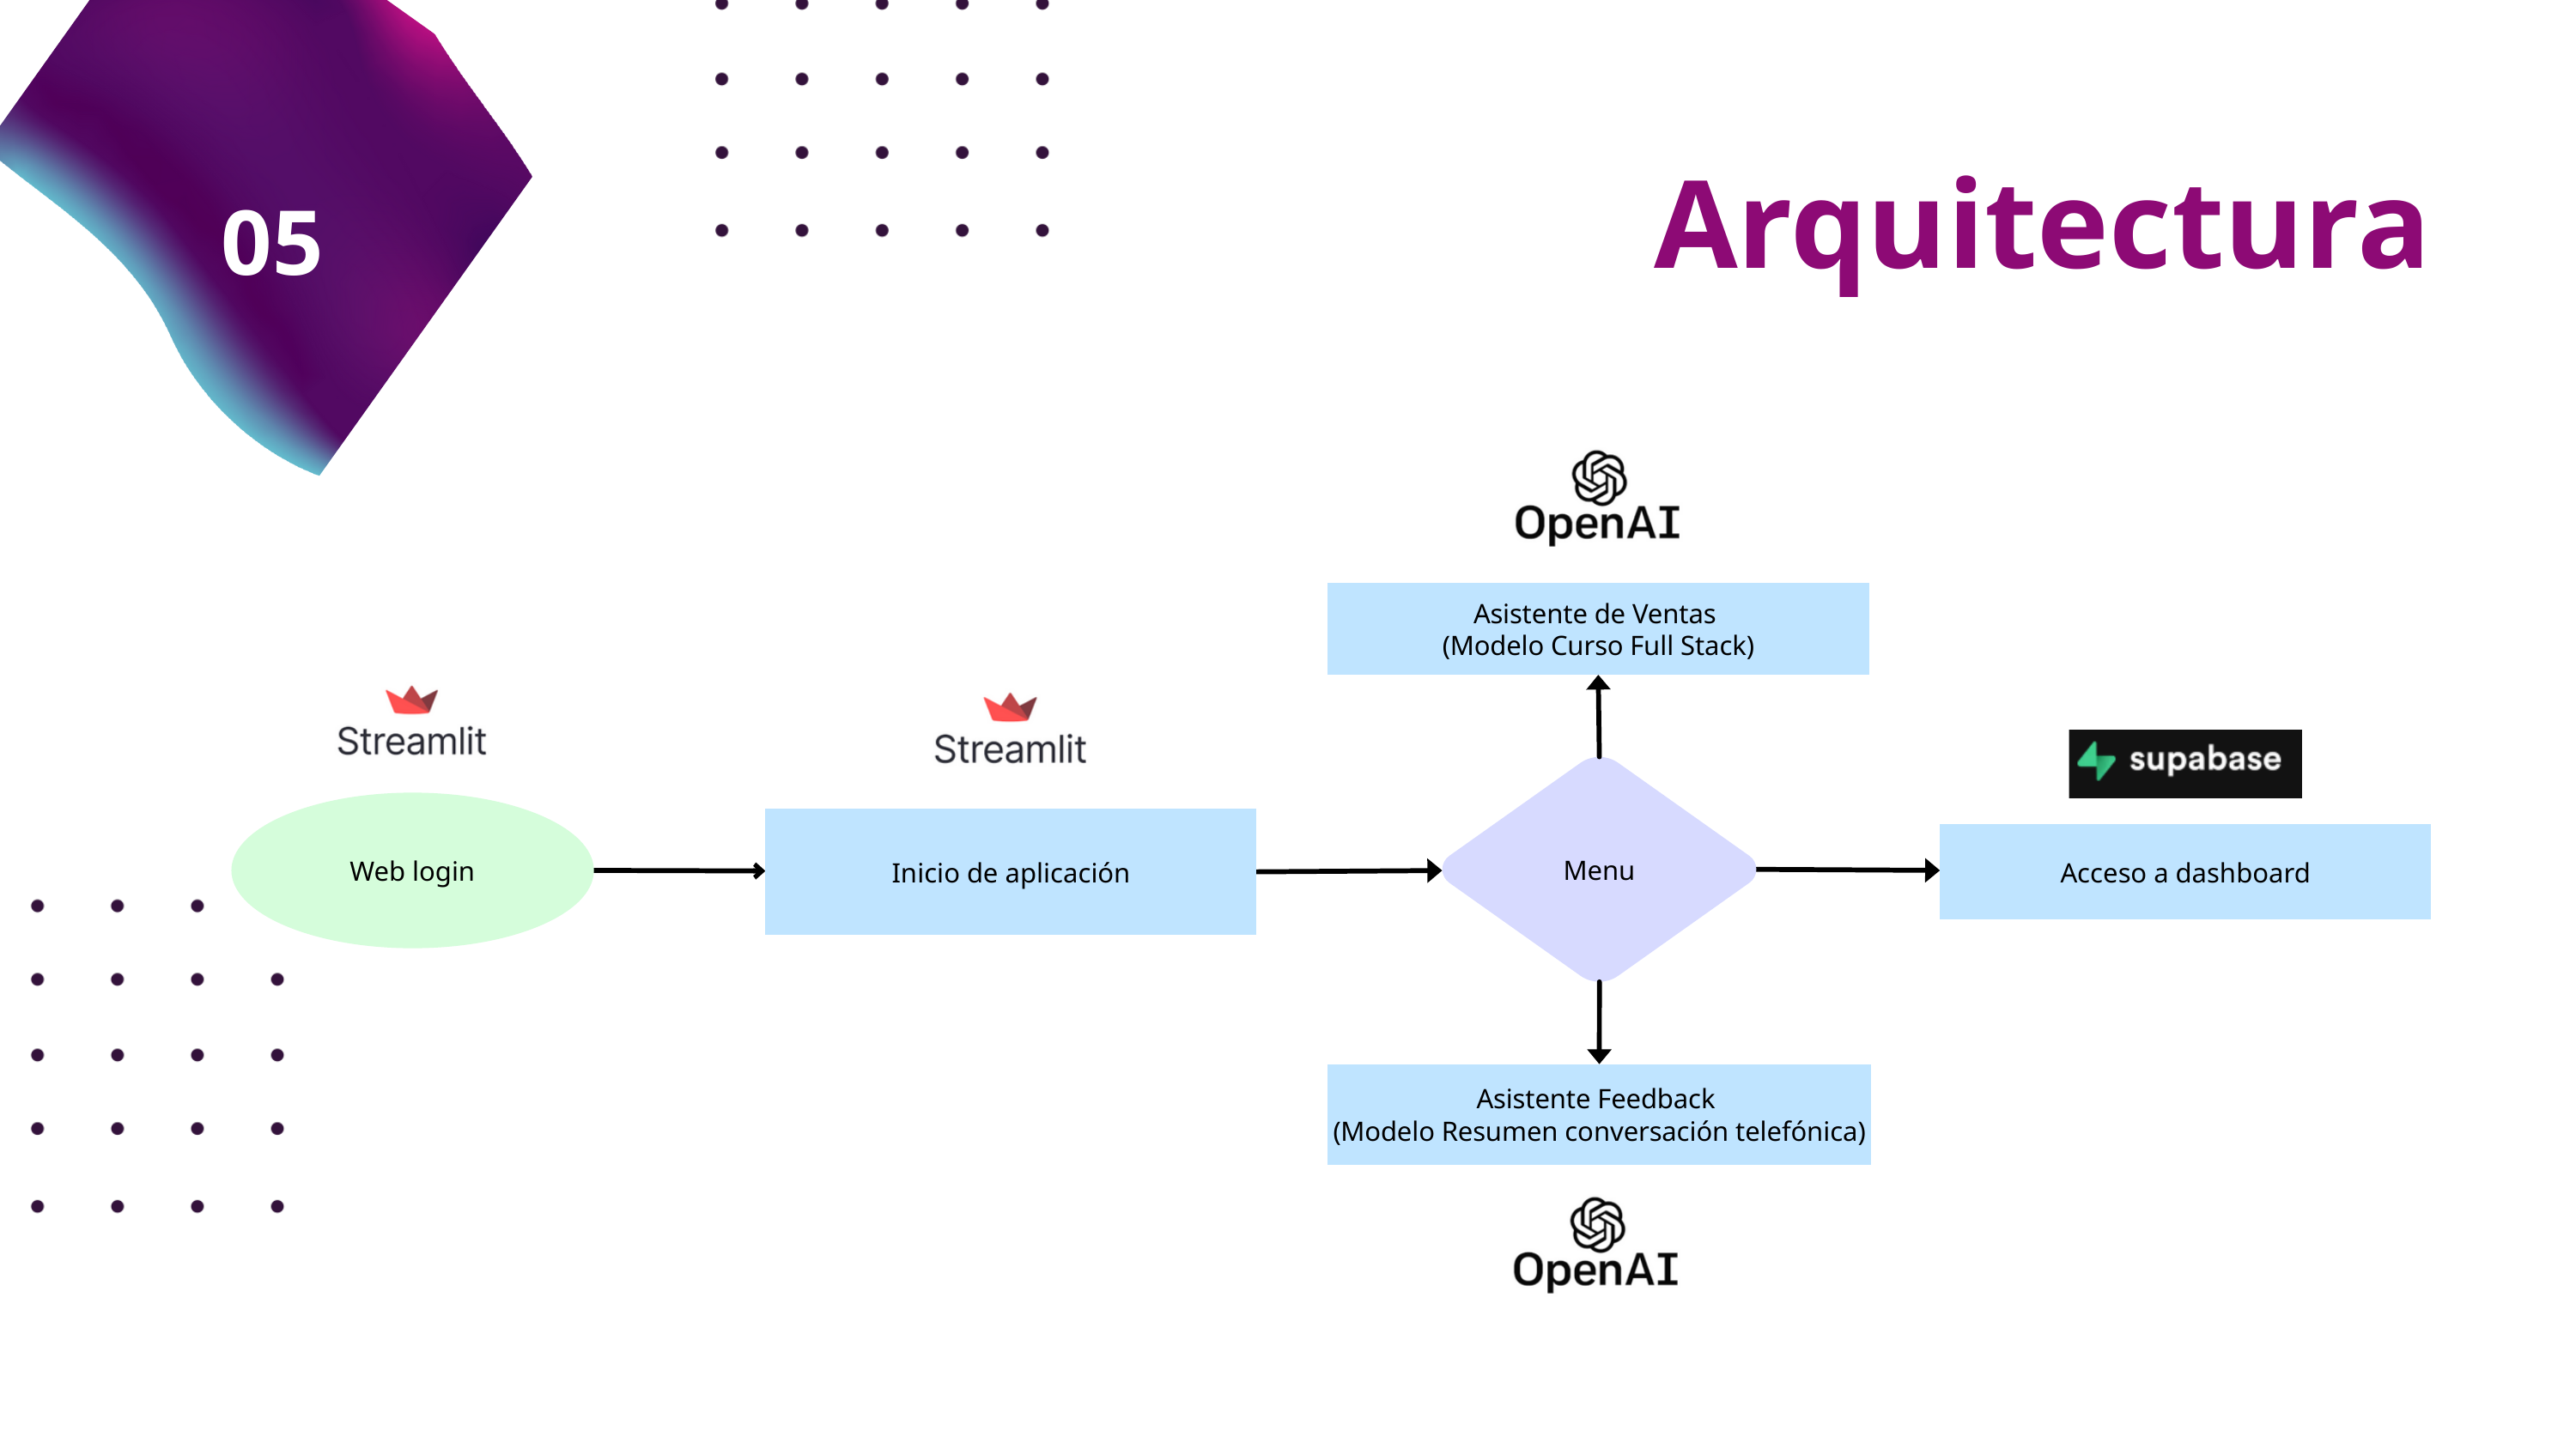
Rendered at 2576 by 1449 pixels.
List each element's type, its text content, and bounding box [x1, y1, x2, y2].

text_box [0, 0, 568, 440]
text_box 05 [221, 194, 336, 293]
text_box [231, 443, 2432, 1304]
text_box [0, 894, 226, 1217]
text_box Arquitectura [614, 159, 2432, 294]
text_box [707, 0, 1054, 241]
